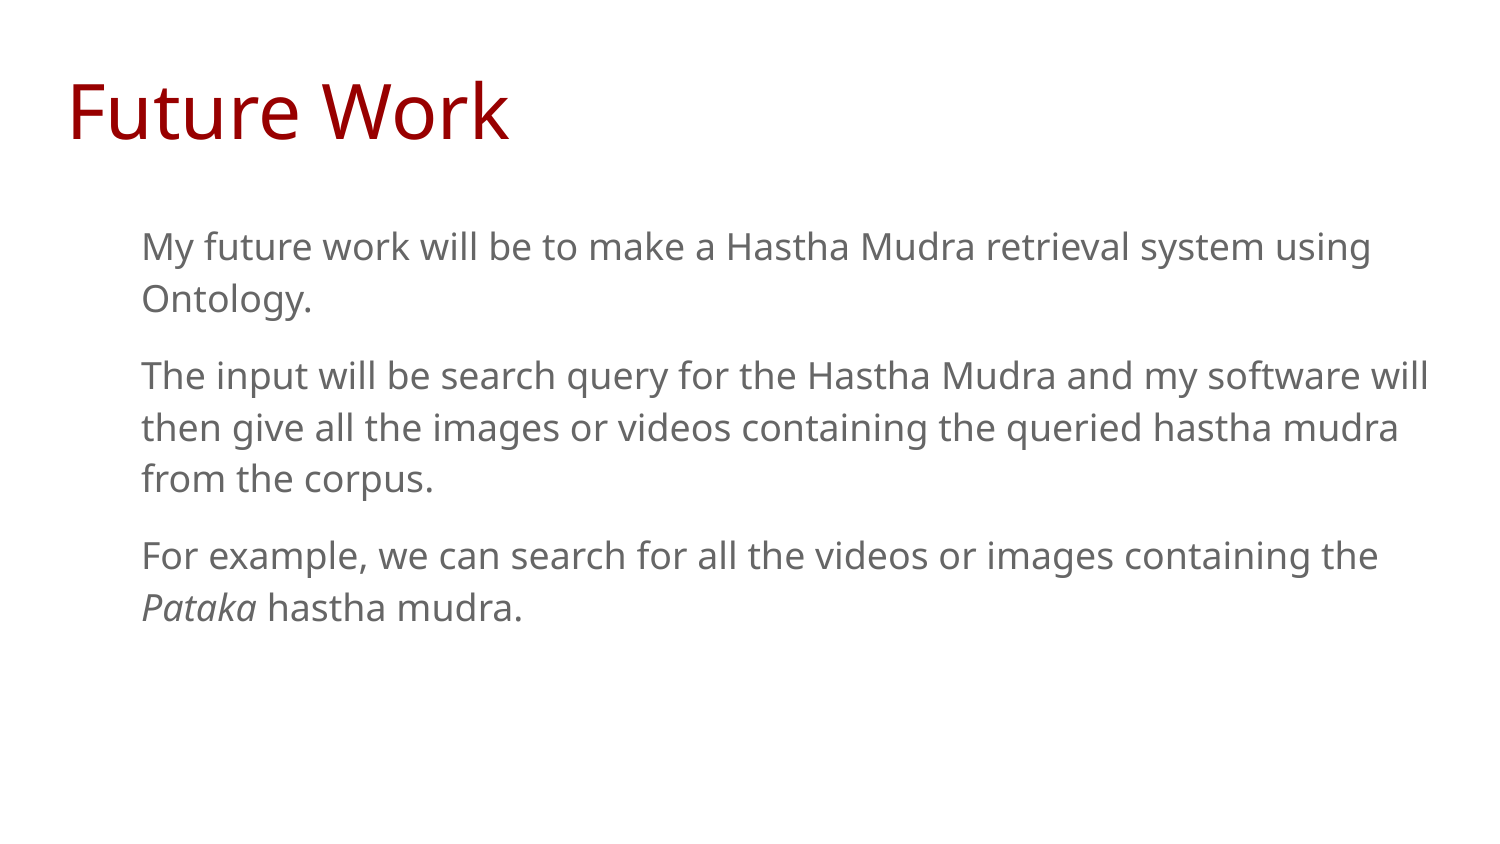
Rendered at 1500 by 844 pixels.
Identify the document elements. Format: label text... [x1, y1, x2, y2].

list My future work will be to make a Hastha Mudra retrieval system using Ontology. The input will be search query for the Hastha Mudra and my software will then give all the images or videos containing the queried hastha mudra from the corpus. For example, we can search for all the videos or images containing the Pataka hastha mudra. [51, 201, 1449, 750]
title Future Work [51, 48, 1449, 180]
